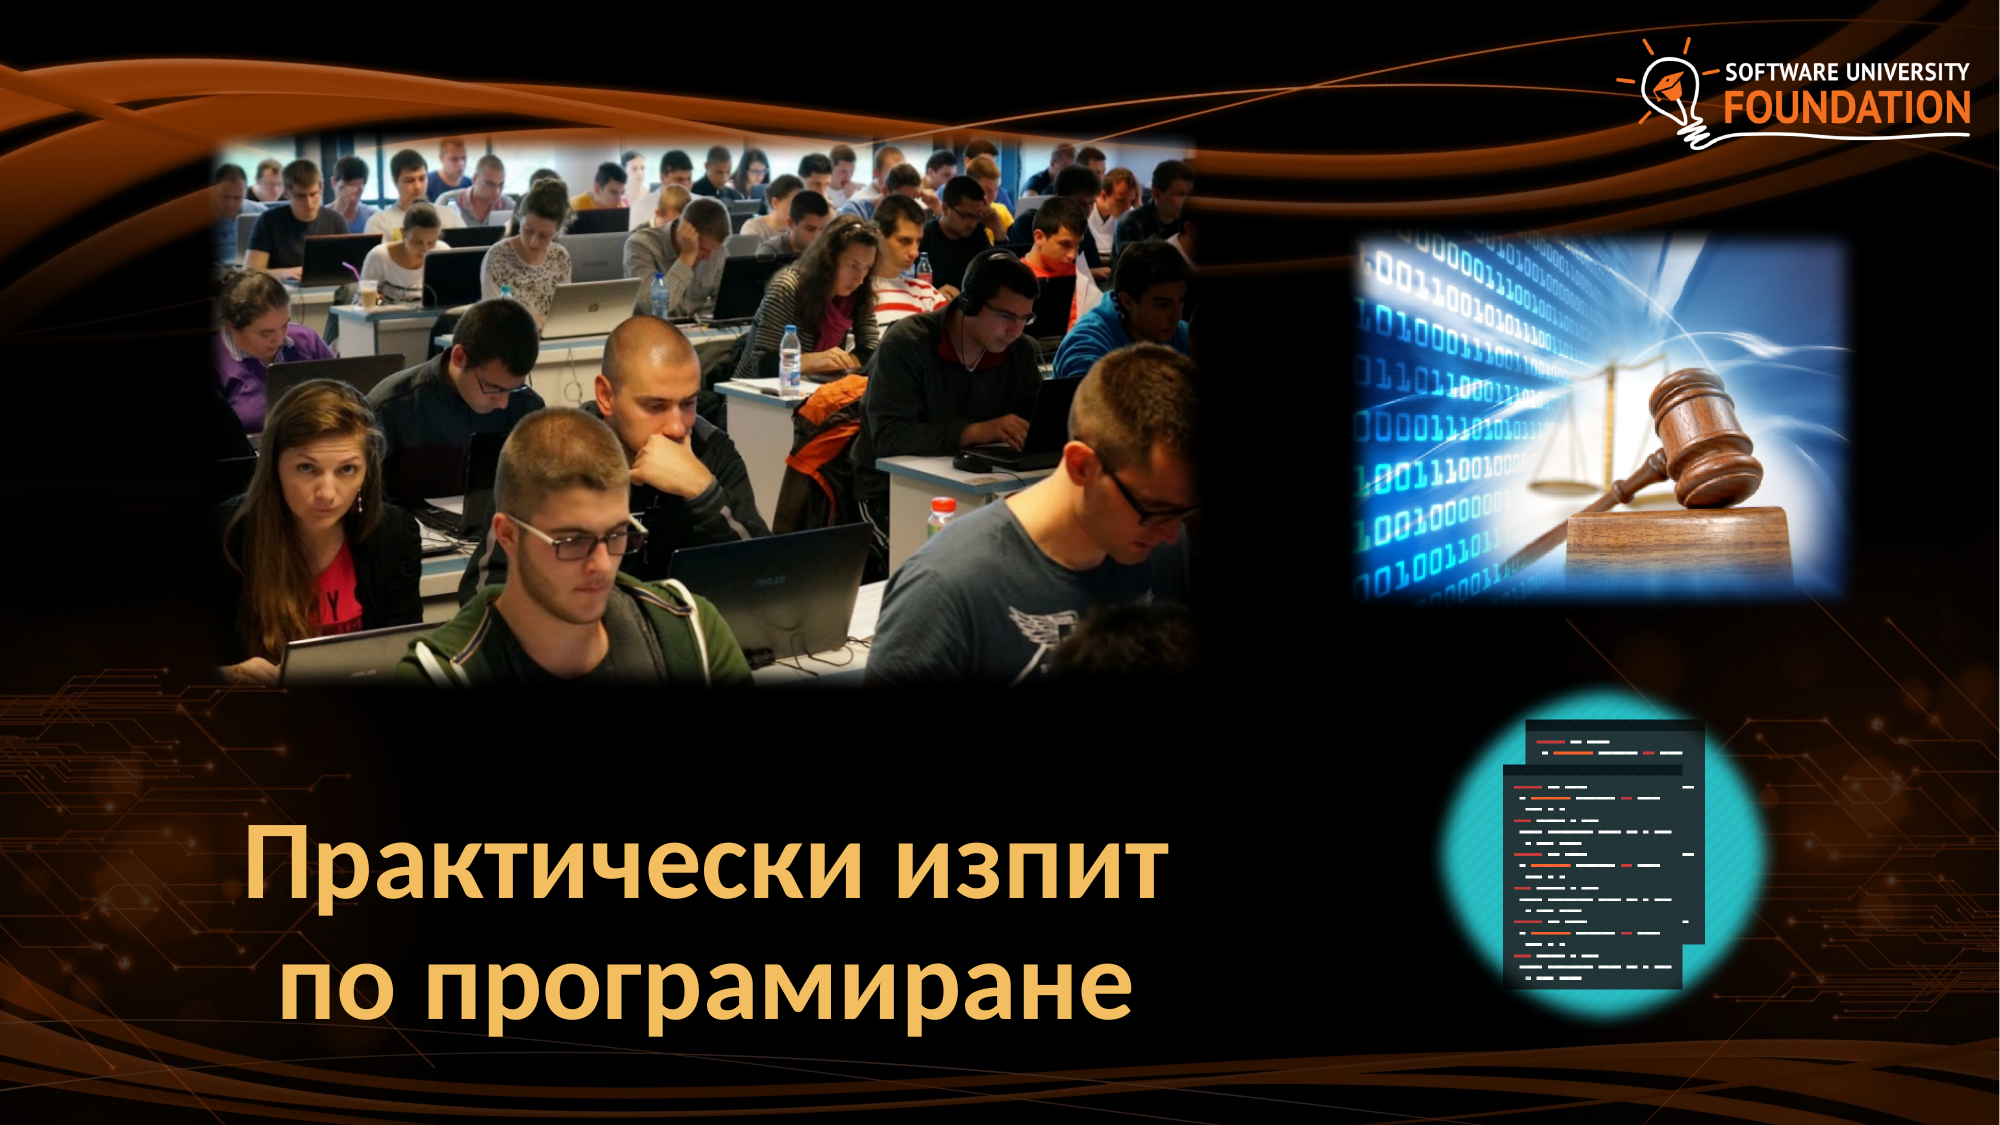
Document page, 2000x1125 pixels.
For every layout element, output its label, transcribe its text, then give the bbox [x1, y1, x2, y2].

picture [0, 0, 2000, 1125]
title Практически изпит по програмиране [149, 792, 1263, 1050]
